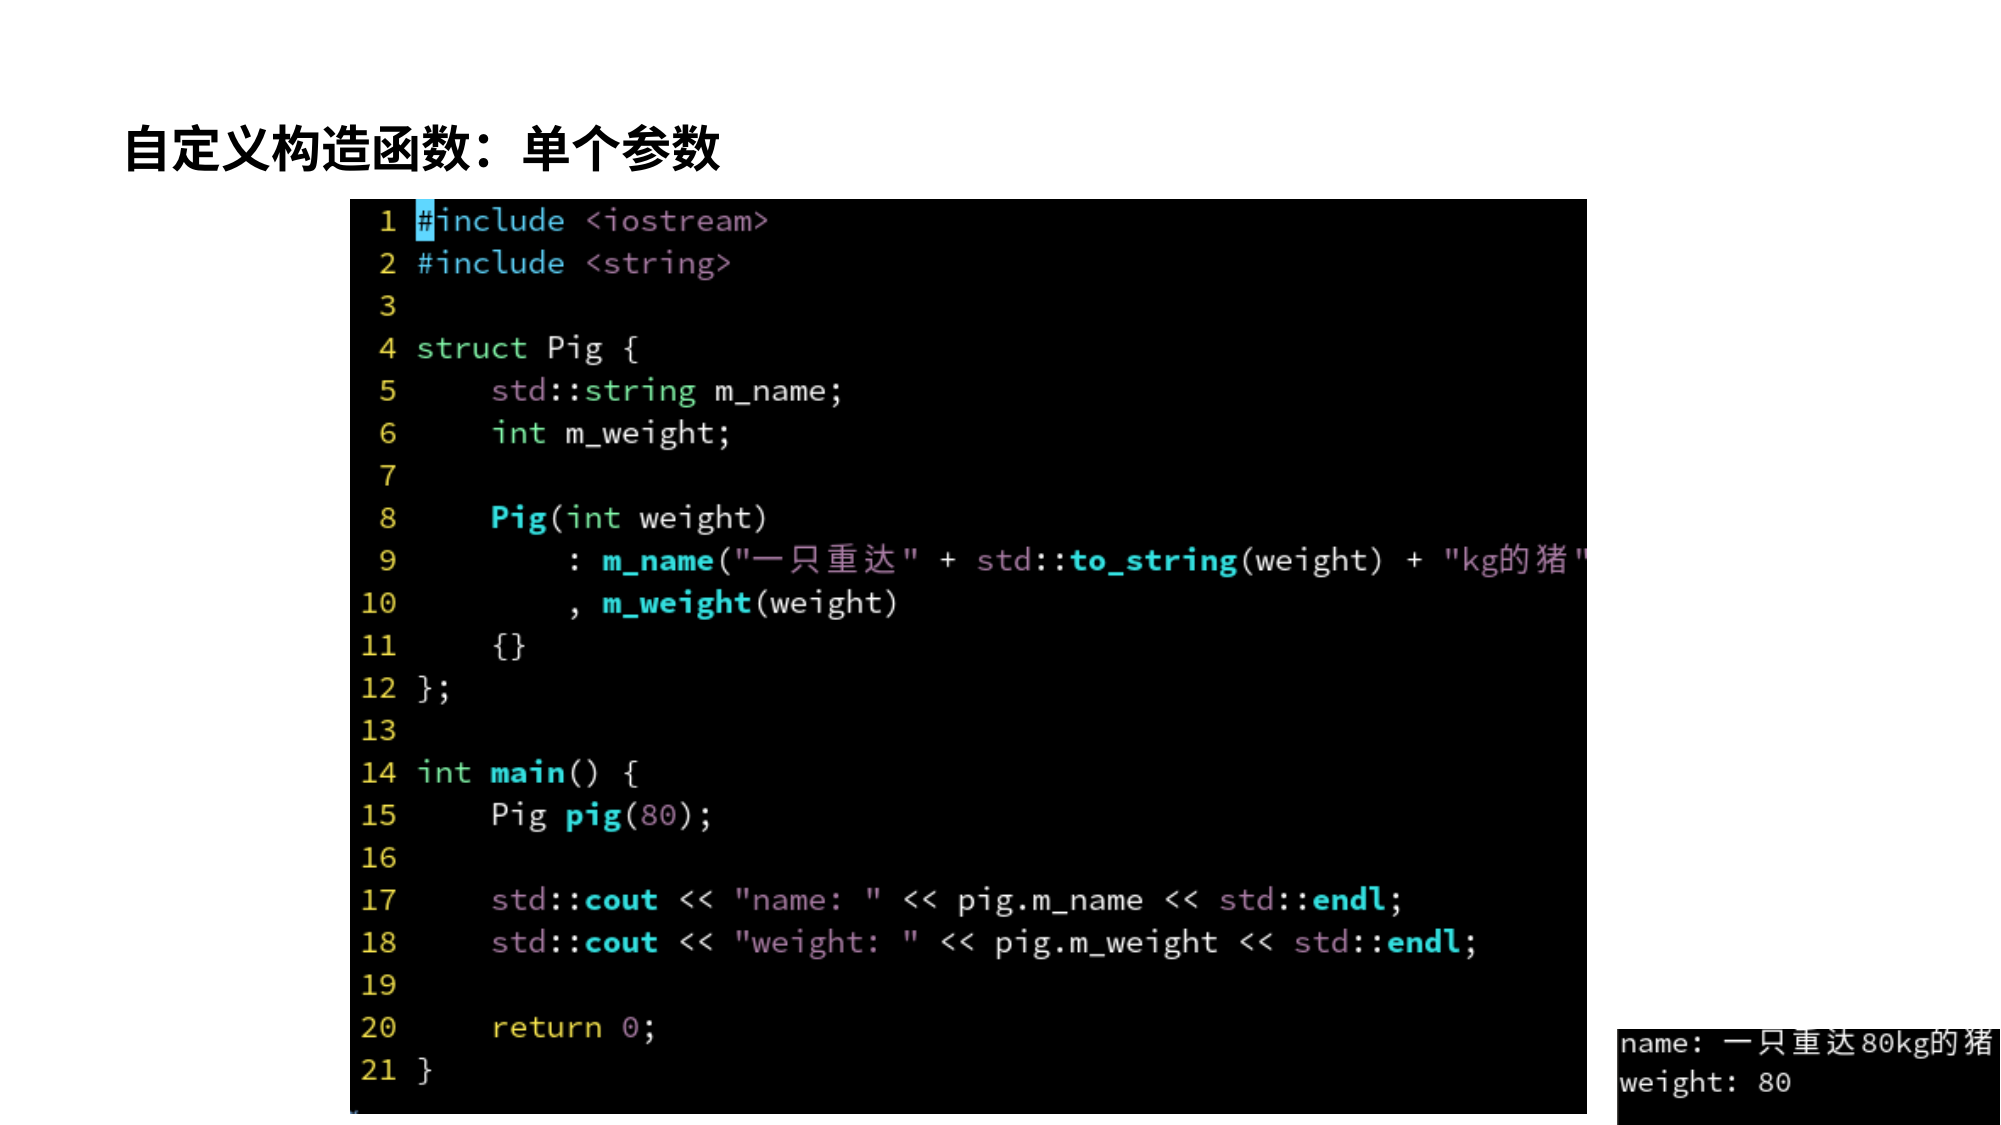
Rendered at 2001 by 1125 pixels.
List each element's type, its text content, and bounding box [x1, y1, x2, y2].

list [350, 199, 1587, 1114]
title 自定义构造函数：单个参数 [106, 42, 1832, 260]
picture [1617, 1029, 2000, 1125]
